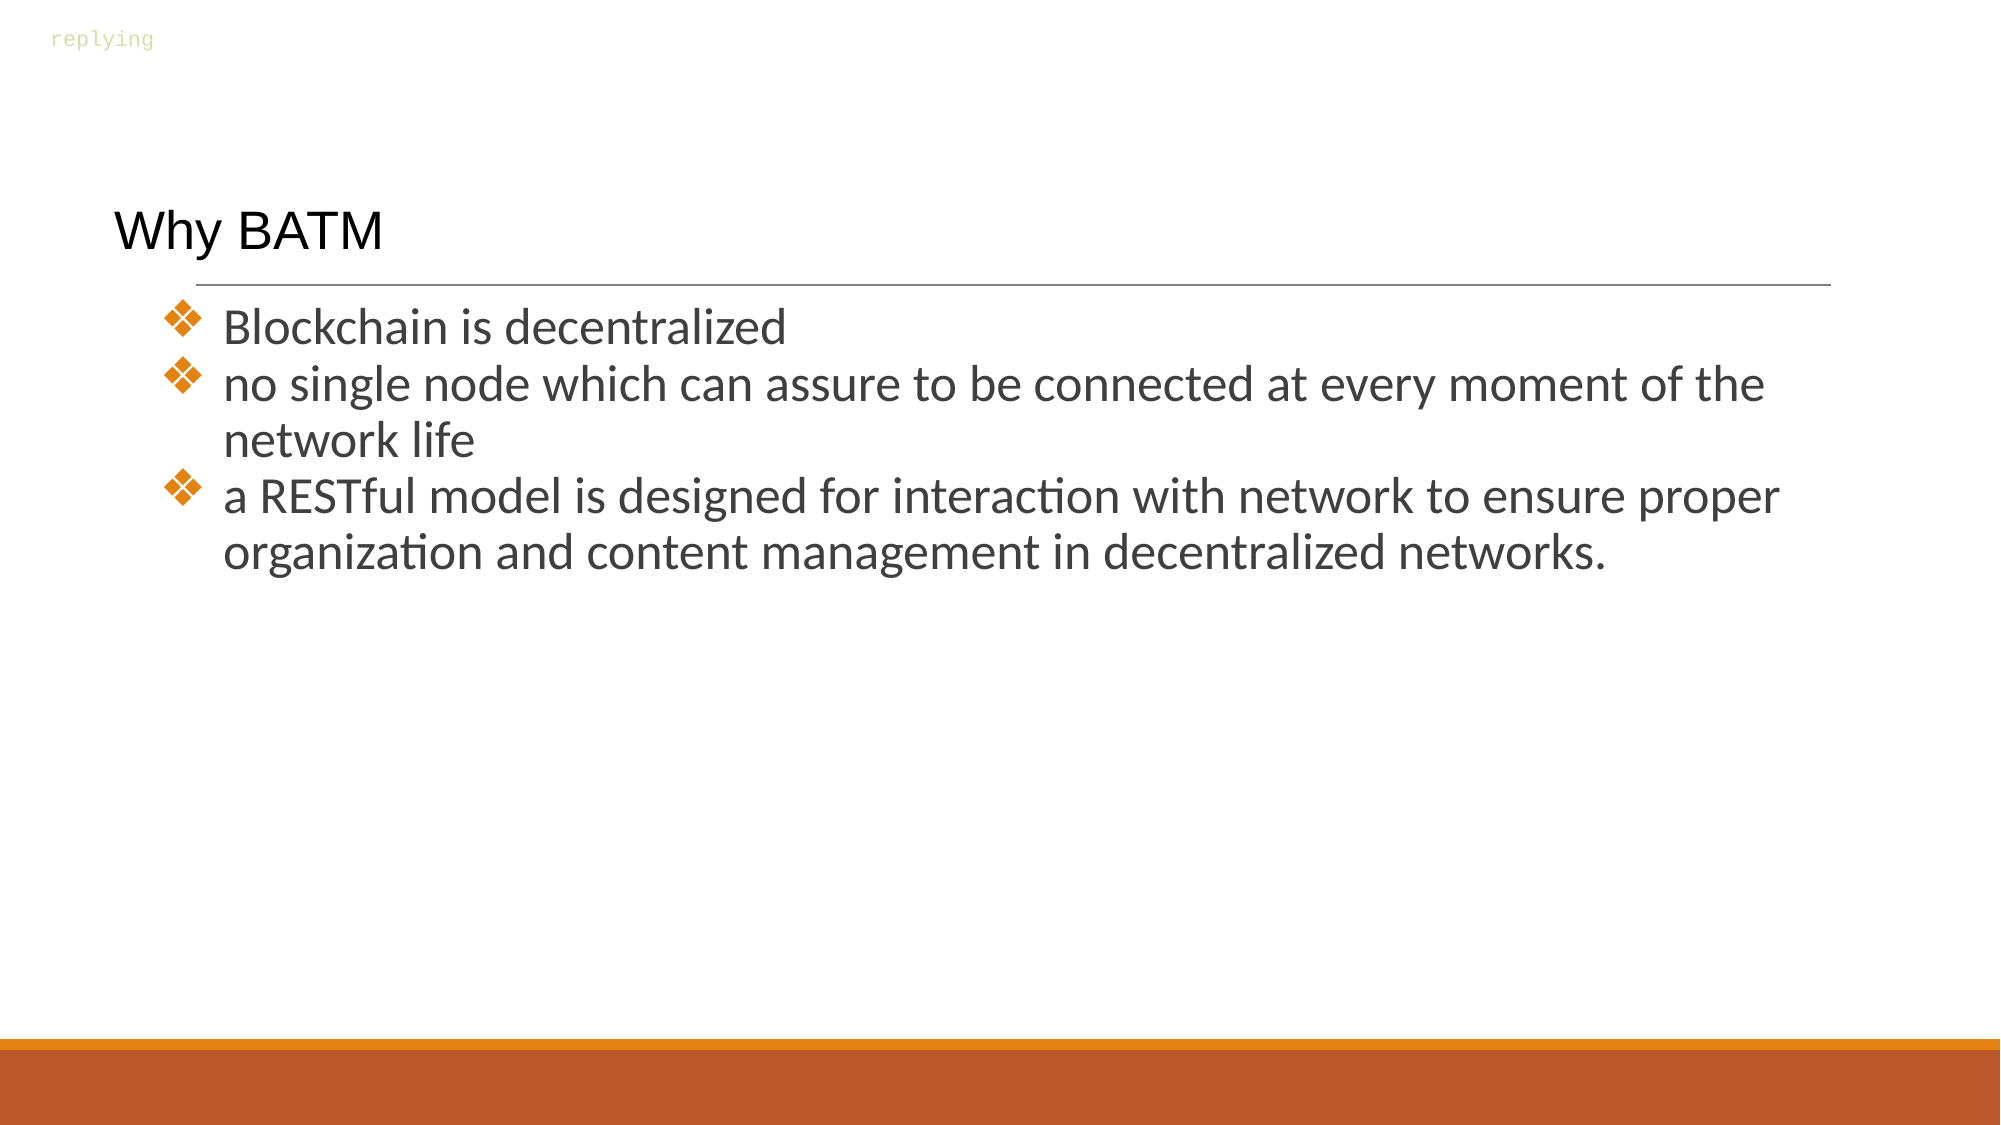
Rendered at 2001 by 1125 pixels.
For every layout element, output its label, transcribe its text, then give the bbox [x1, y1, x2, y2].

list Blockchain is decentralized no single node which can assure to be connected at every moment of the network life a RESTful model is designed for interaction with network to ensure proper organization and content management in decentralized networks. [148, 292, 1788, 967]
title Why BATM [528, 211, 1925, 450]
text_box replying [35, 0, 528, 493]
